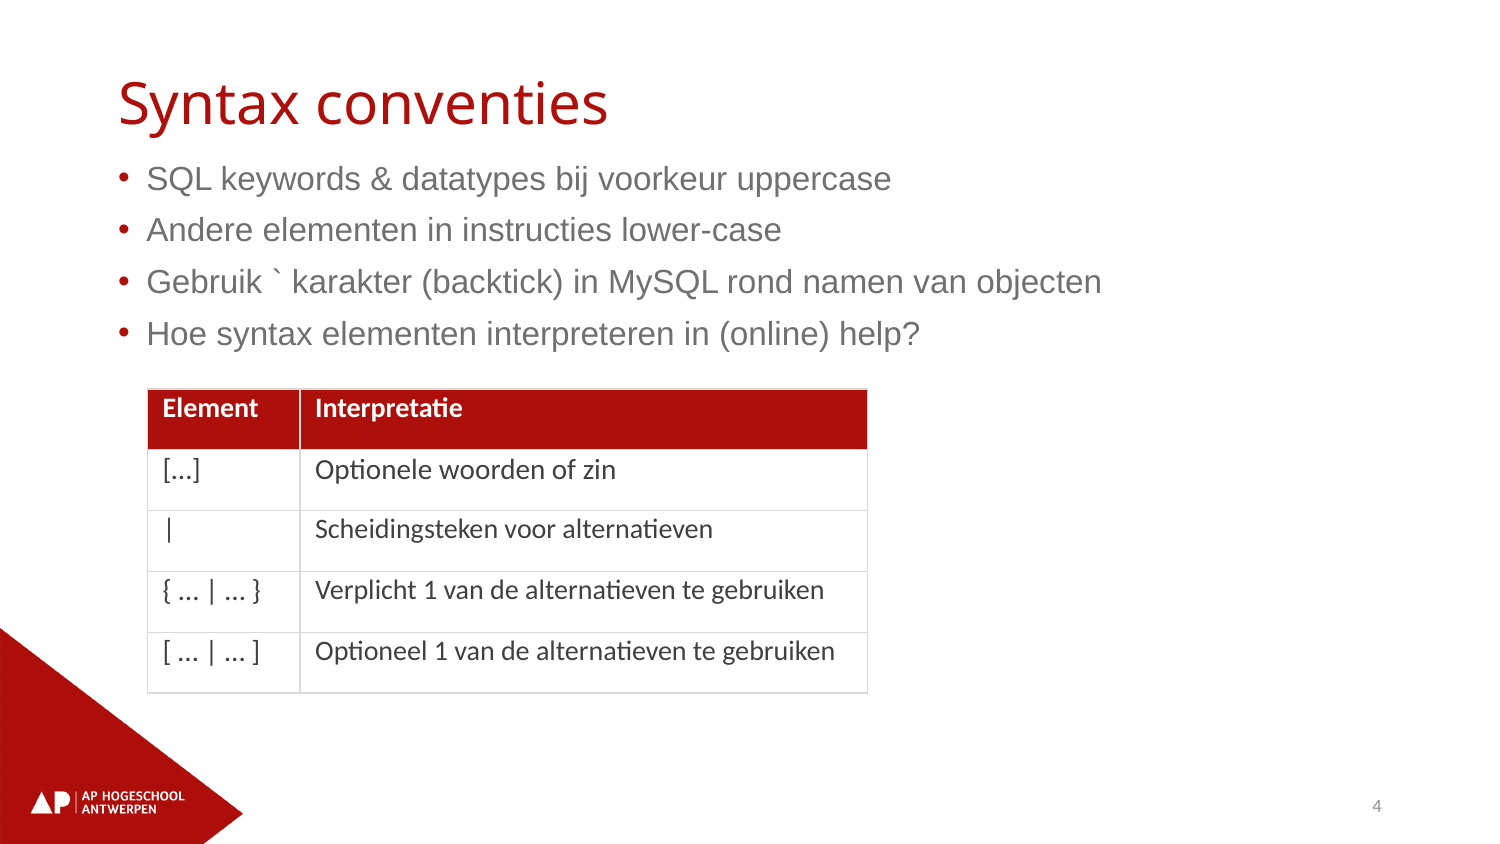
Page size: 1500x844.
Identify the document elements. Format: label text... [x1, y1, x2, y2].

list SQL keywords & datatypes bij voorkeur uppercase Andere elementen in instructies lower-case Gebruik ` karakter (backtick) in MySQL rond namen van objecten Hoe syntax elementen interpreteren in (online) help? [103, 154, 1397, 690]
table_cell Optionele woorden of zin [301, 450, 867, 510]
table_cell Verplicht 1 van de alternatieven te gebruiken [301, 572, 867, 632]
table_cell […] [148, 450, 299, 510]
table_cell { … | … } [148, 572, 299, 632]
title Syntax conventies [103, 66, 1397, 141]
table_cell [ … | … ] [148, 633, 299, 692]
table_header Interpretatie [301, 390, 867, 449]
slide_number 4 [1263, 782, 1397, 827]
picture [0, 623, 246, 844]
table_cell | [148, 511, 299, 571]
table_cell Optioneel 1 van de alternatieven te gebruiken [301, 633, 867, 692]
table_cell Scheidingsteken voor alternatieven [301, 511, 867, 571]
table_header Element [148, 390, 299, 449]
